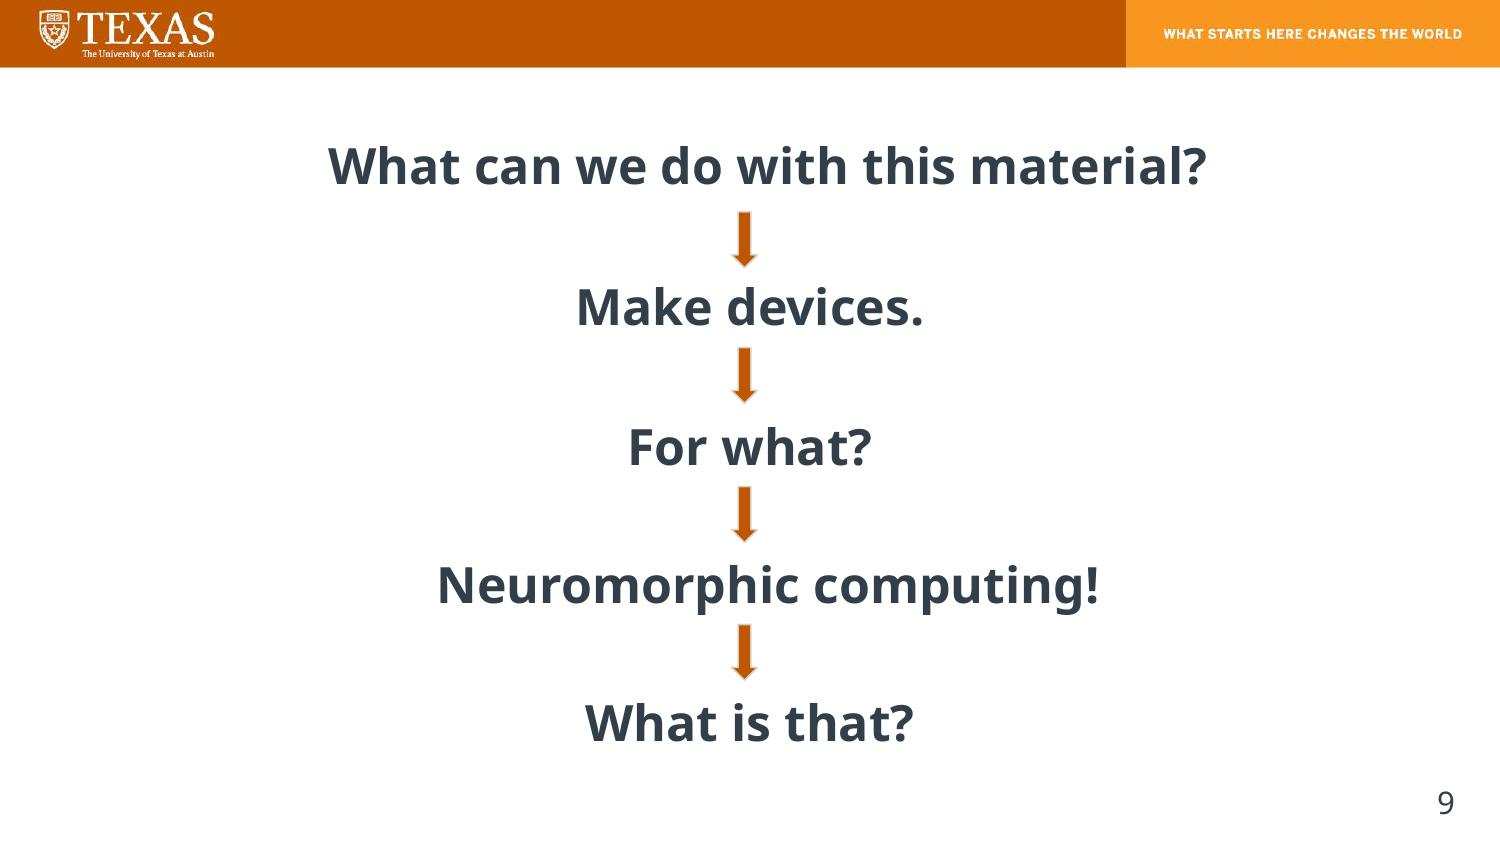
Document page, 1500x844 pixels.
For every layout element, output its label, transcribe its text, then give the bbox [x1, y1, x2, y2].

title Make devices. [51, 267, 1449, 343]
title What is that? [51, 683, 1449, 759]
text_box [731, 211, 758, 268]
title What can we do with this material? [69, 127, 1467, 203]
text_box 9 [1406, 768, 1486, 833]
text_box [731, 624, 758, 681]
title For what? [51, 408, 1449, 484]
picture [0, 0, 1500, 844]
text_box [731, 486, 758, 543]
text_box [731, 347, 758, 404]
title Neuromorphic computing! [69, 546, 1467, 621]
